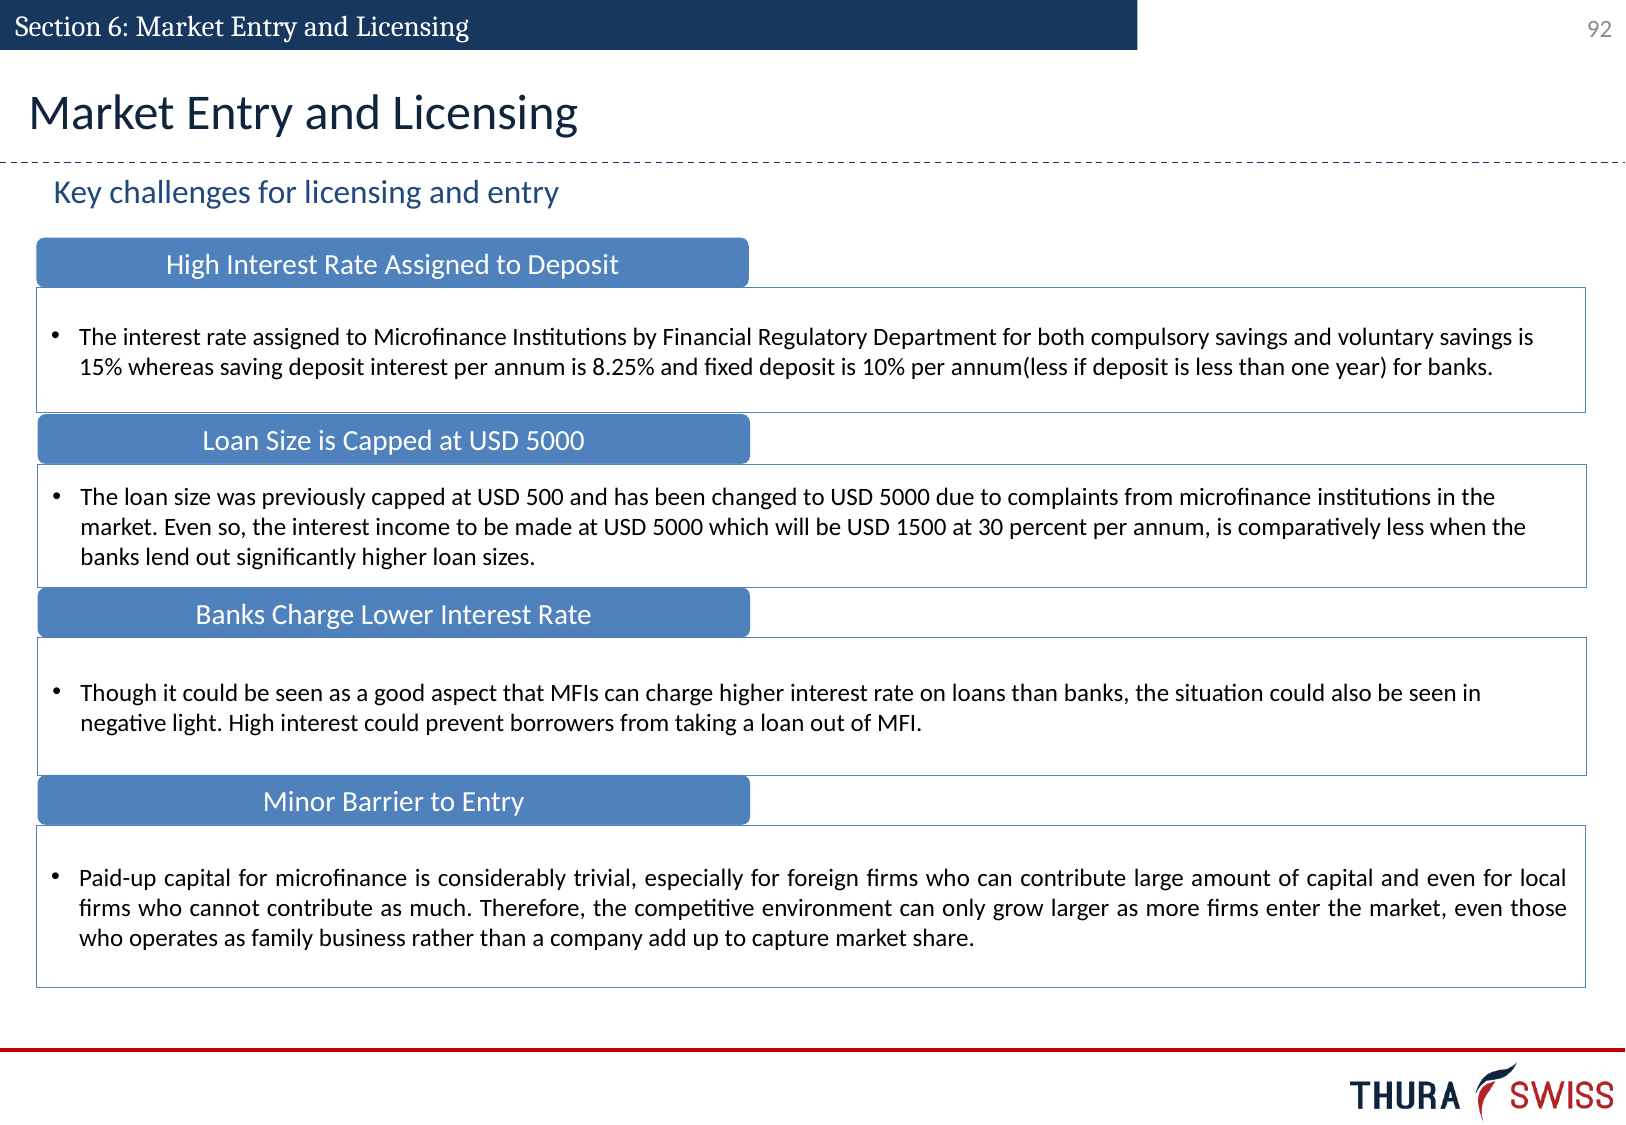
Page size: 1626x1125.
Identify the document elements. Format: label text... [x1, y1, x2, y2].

text_box Key challenges for licensing and entry [39, 162, 575, 218]
picture [1350, 1062, 1613, 1123]
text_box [35, 237, 1587, 988]
text_box Market Entry and Licensing [13, 71, 1263, 147]
text_box Section 6: Market Entry and Licensing [0, 0, 1138, 50]
